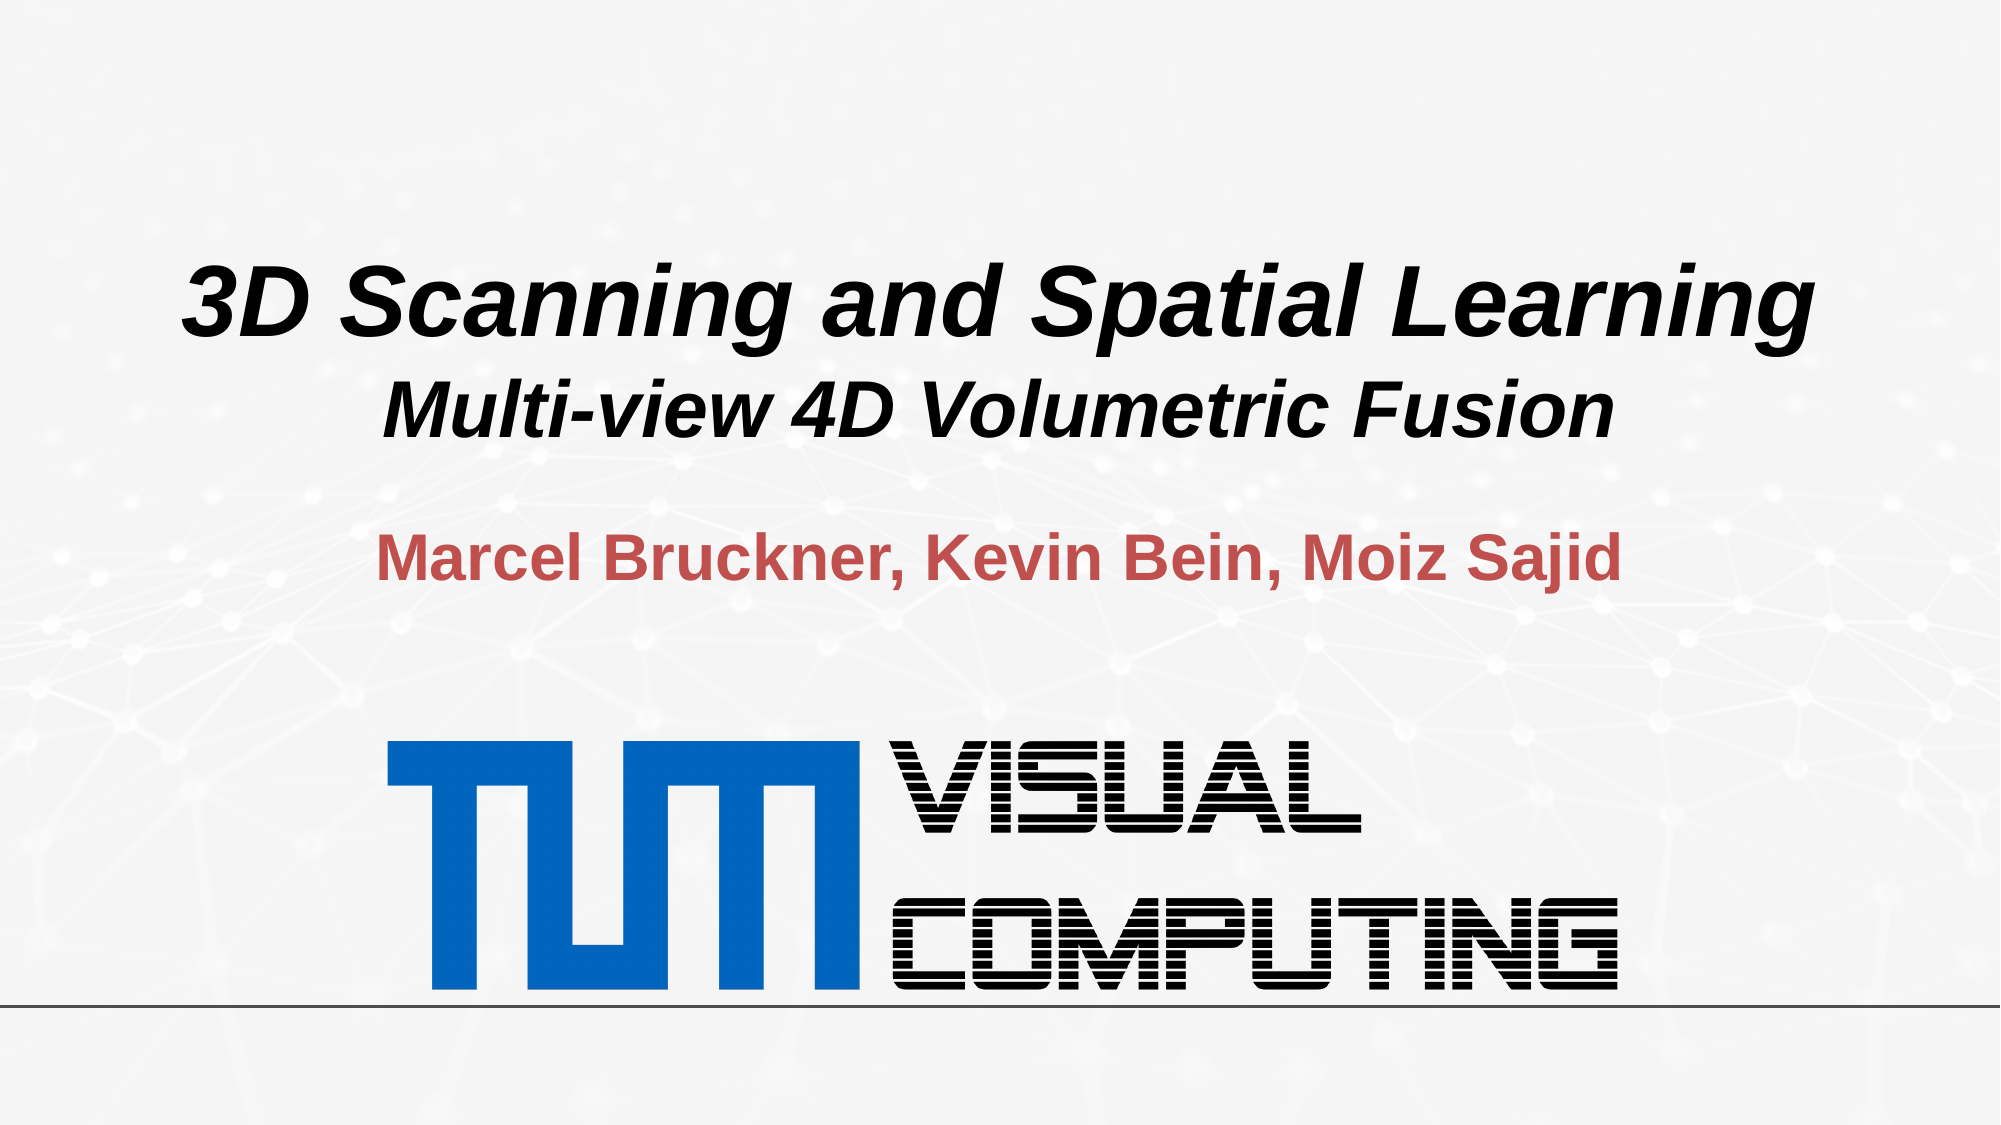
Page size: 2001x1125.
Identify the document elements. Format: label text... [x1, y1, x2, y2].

title 3D Scanning and Spatial Learning Multi-view 4D Volumetric Fusion [149, 213, 1851, 476]
picture [387, 735, 1624, 999]
list Marcel Bruckner, Kevin Bein, Moiz Sajid [299, 476, 1701, 632]
